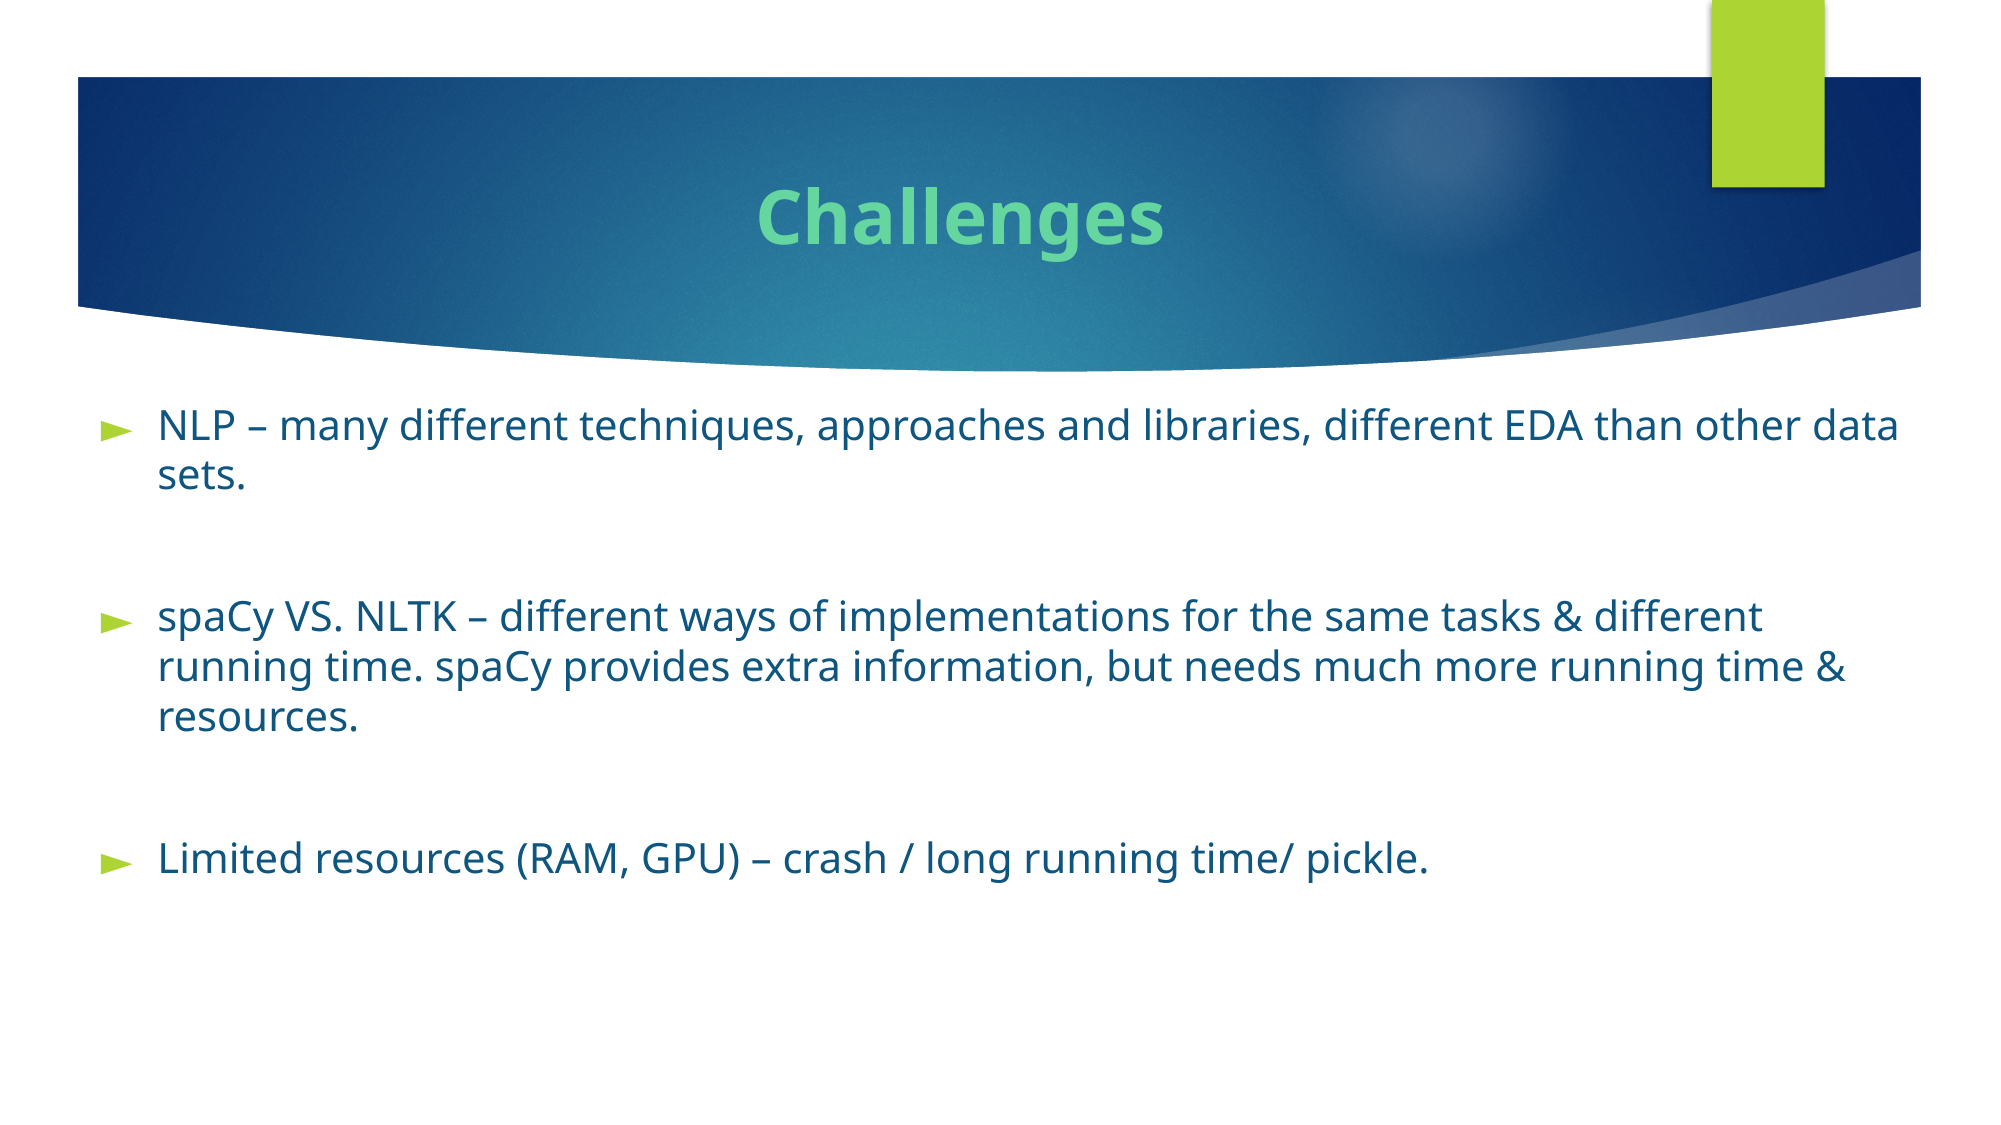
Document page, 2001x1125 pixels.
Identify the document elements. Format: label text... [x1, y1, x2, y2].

title Challenges [241, 156, 1679, 273]
title RNN models with LSTM & embedding (without lemmatization) [1507, 311, 1749, 355]
list NLP – many different techniques, approaches and libraries, different EDA than other data sets. spaCy VS. NLTK – different ways of implementations for the same tasks & different running time. spaCy provides extra information, but needs much more running time & resources. Limited resources (RAM, GPU) – crash / long running time/ pickle. [85, 390, 1940, 1100]
picture [79, 78, 1920, 371]
